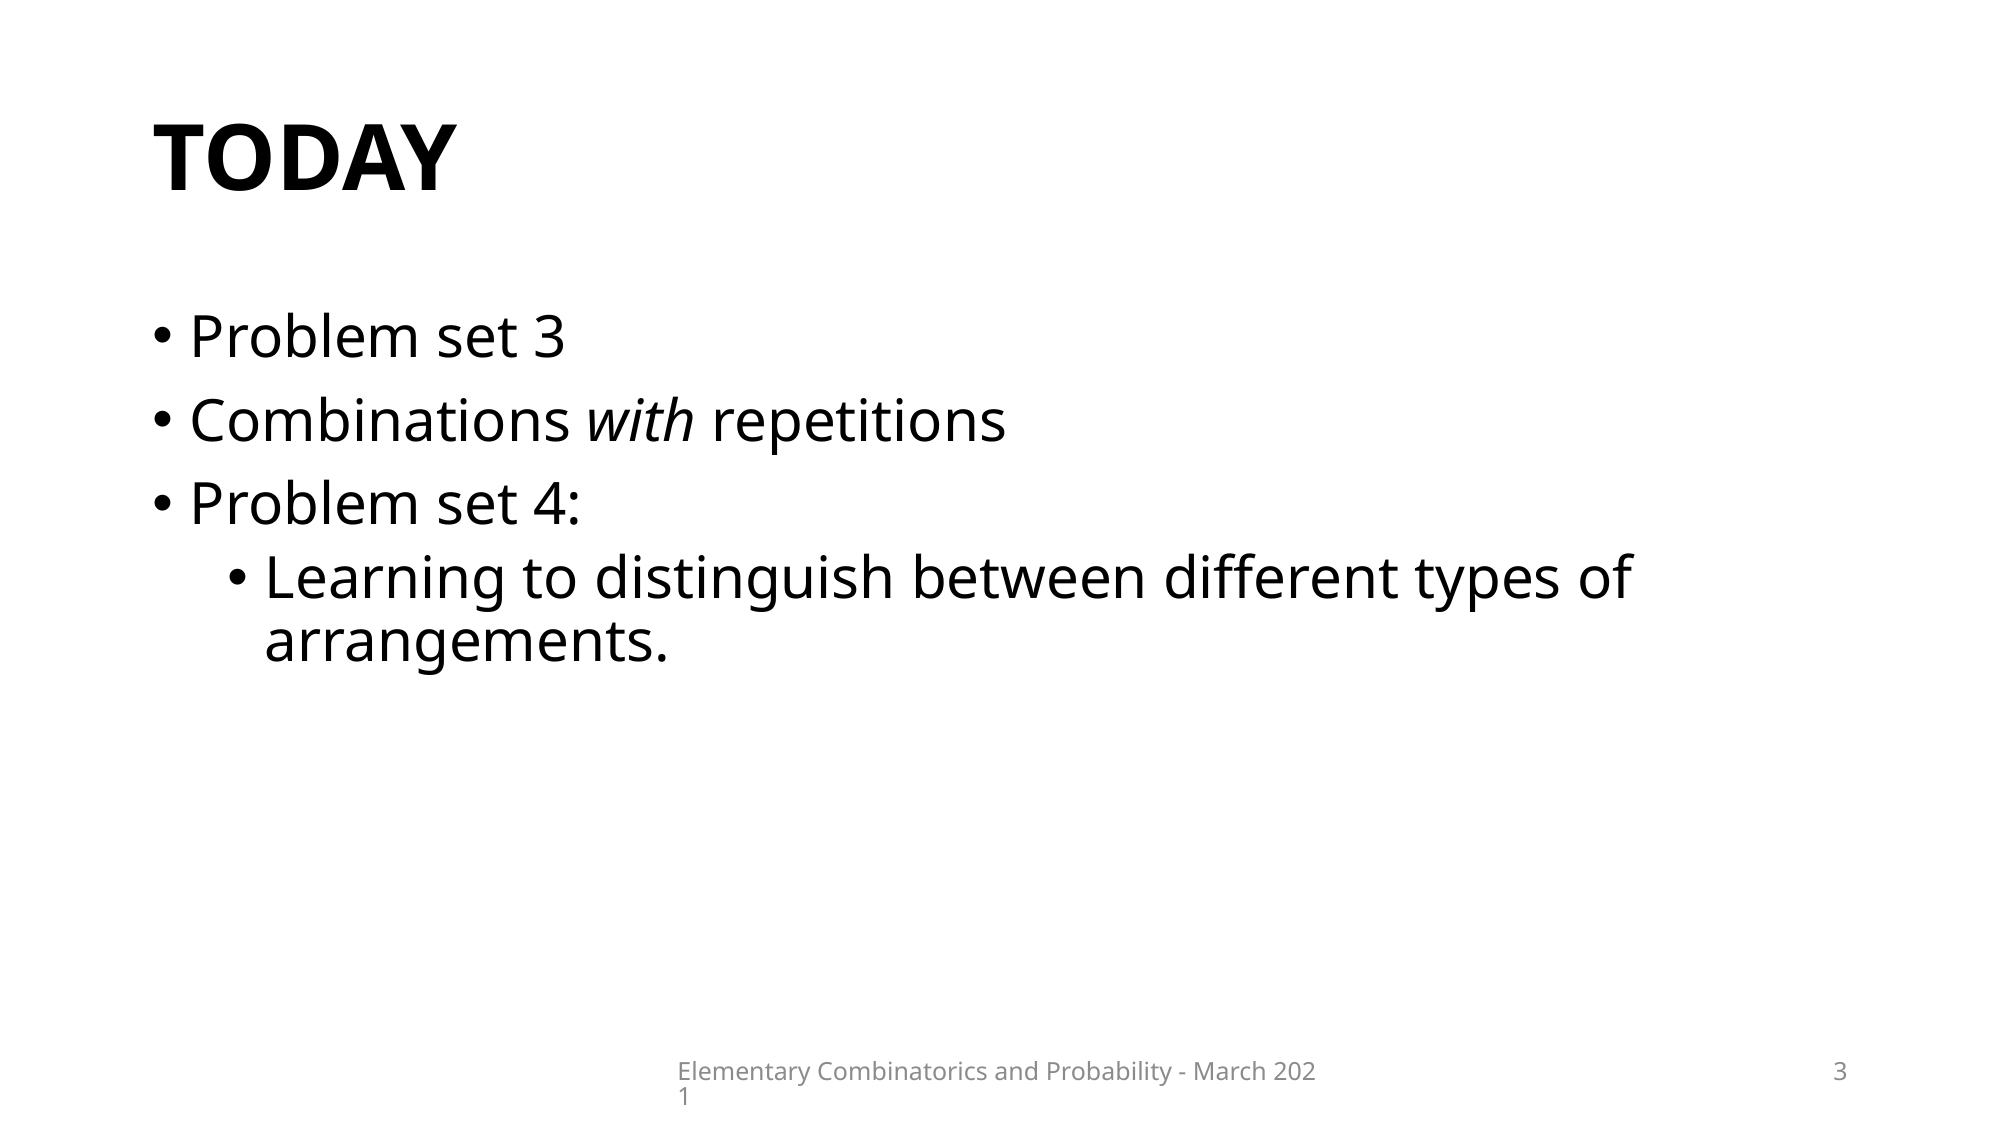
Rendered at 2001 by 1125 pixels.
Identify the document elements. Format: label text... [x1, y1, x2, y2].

slide_number 3 [1412, 1042, 1863, 1103]
title today [137, 52, 1863, 270]
list Problem set 3 Combinations with repetitions Problem set 4: Learning to distinguish between different types of arrangements. [137, 299, 1863, 1014]
footer Elementary Combinatorics and Probability - March 2021 [662, 1042, 1338, 1103]
